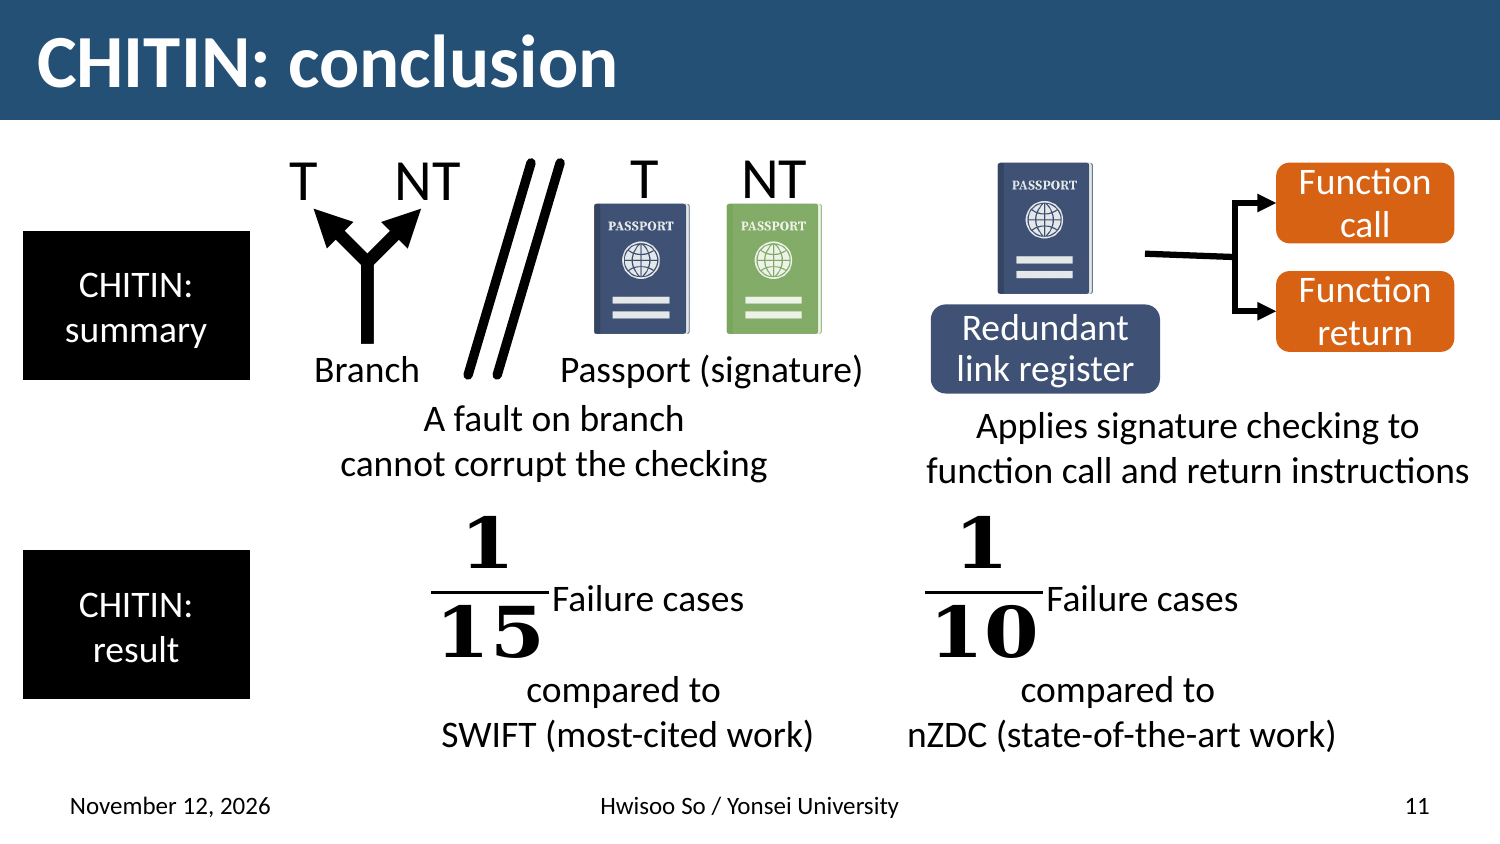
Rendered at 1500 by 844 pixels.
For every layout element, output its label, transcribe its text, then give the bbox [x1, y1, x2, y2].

text_box CHITIN: summary [23, 231, 250, 380]
text_box Failure cases [537, 566, 760, 627]
text_box Applies signature checking to function call and return instructions [911, 394, 1486, 499]
text_box CHITIN: result [23, 550, 250, 699]
text_box Failure cases [1031, 566, 1254, 627]
text_box compared to nZDC (state-of-the-art work) [892, 657, 1352, 763]
list [55, 134, 1445, 728]
text_box Function return [1275, 270, 1456, 353]
slide_number 11 [1059, 782, 1445, 827]
text_box compared to SWIFT (most-cited work) [426, 657, 830, 763]
text_box Redundant link register [929, 303, 1162, 394]
footer Hwisoo So / Yonsei University [496, 782, 1004, 827]
text_box Function call [1275, 161, 1456, 245]
text_box [1234, 196, 1277, 318]
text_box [274, 132, 881, 493]
title CHITIN: conclusion [22, 15, 1478, 111]
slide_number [55, 782, 441, 827]
picture [987, 158, 1104, 299]
